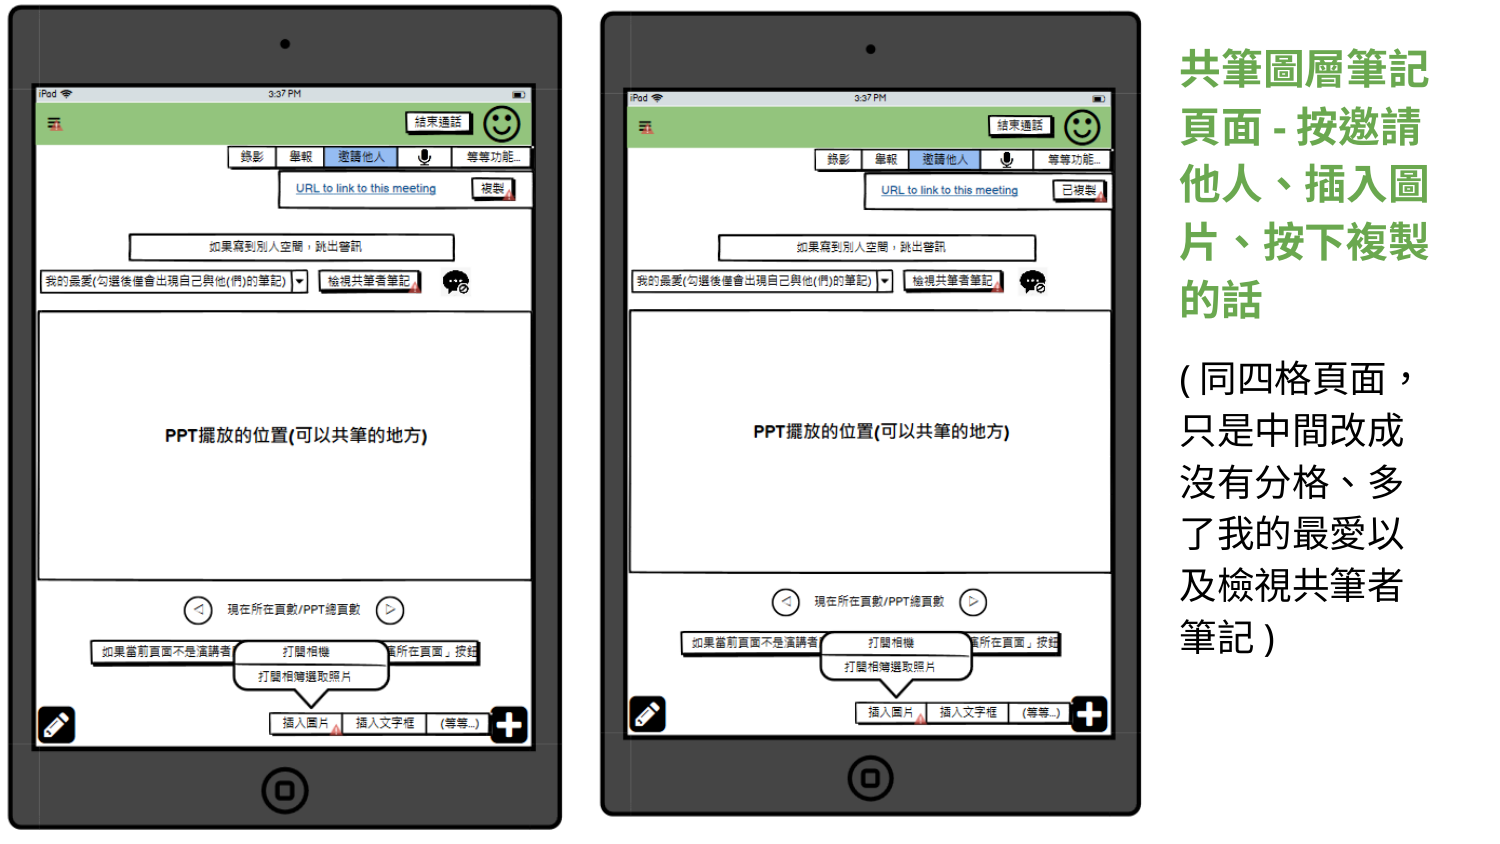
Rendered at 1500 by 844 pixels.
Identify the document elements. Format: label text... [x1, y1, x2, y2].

picture [0, 0, 576, 844]
picture [584, 0, 1161, 842]
list 共筆圖層筆記頁面-按邀請他人、插入圖片、按下複製的話 (同四格頁面，只是中間改成沒有分格、多了我的最愛以及檢視共筆者筆記) [1166, 20, 1449, 805]
